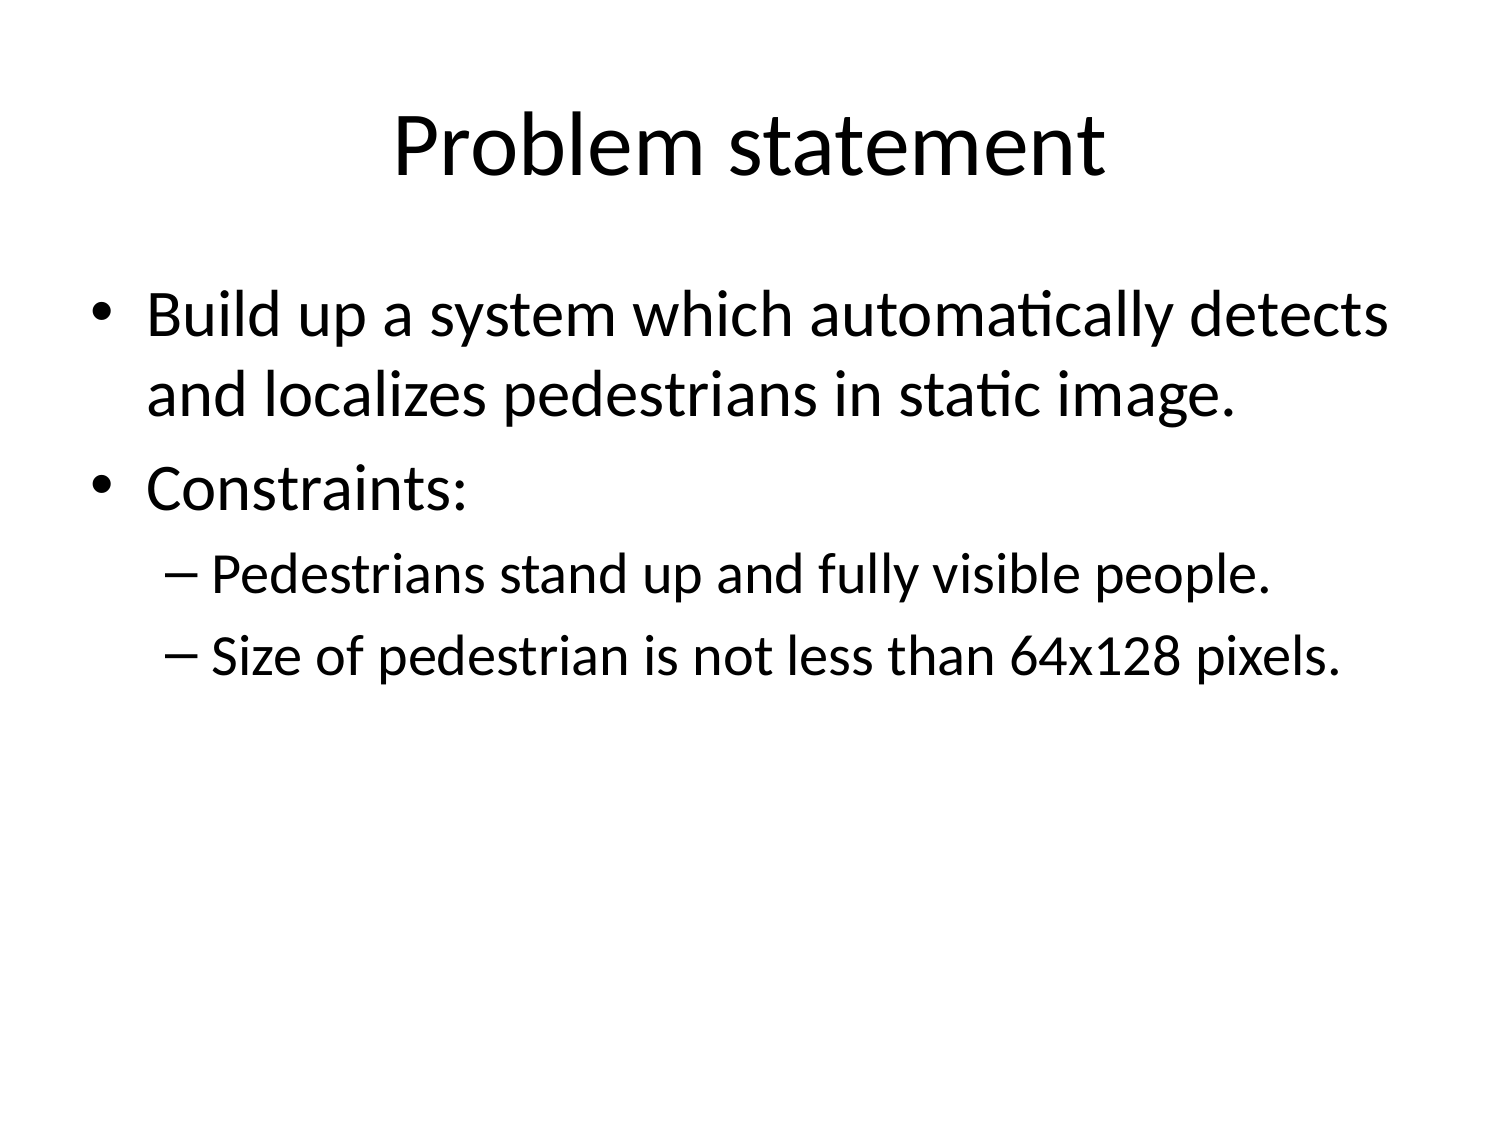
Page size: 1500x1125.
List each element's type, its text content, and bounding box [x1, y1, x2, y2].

title Problem statement [75, 45, 1425, 233]
list Build up a system which automatically detects and localizes pedestrians in static image. Constraints: Pedestrians stand up and fully visible people. Size of pedestrian is not less than 64x128 pixels. [75, 262, 1425, 1005]
